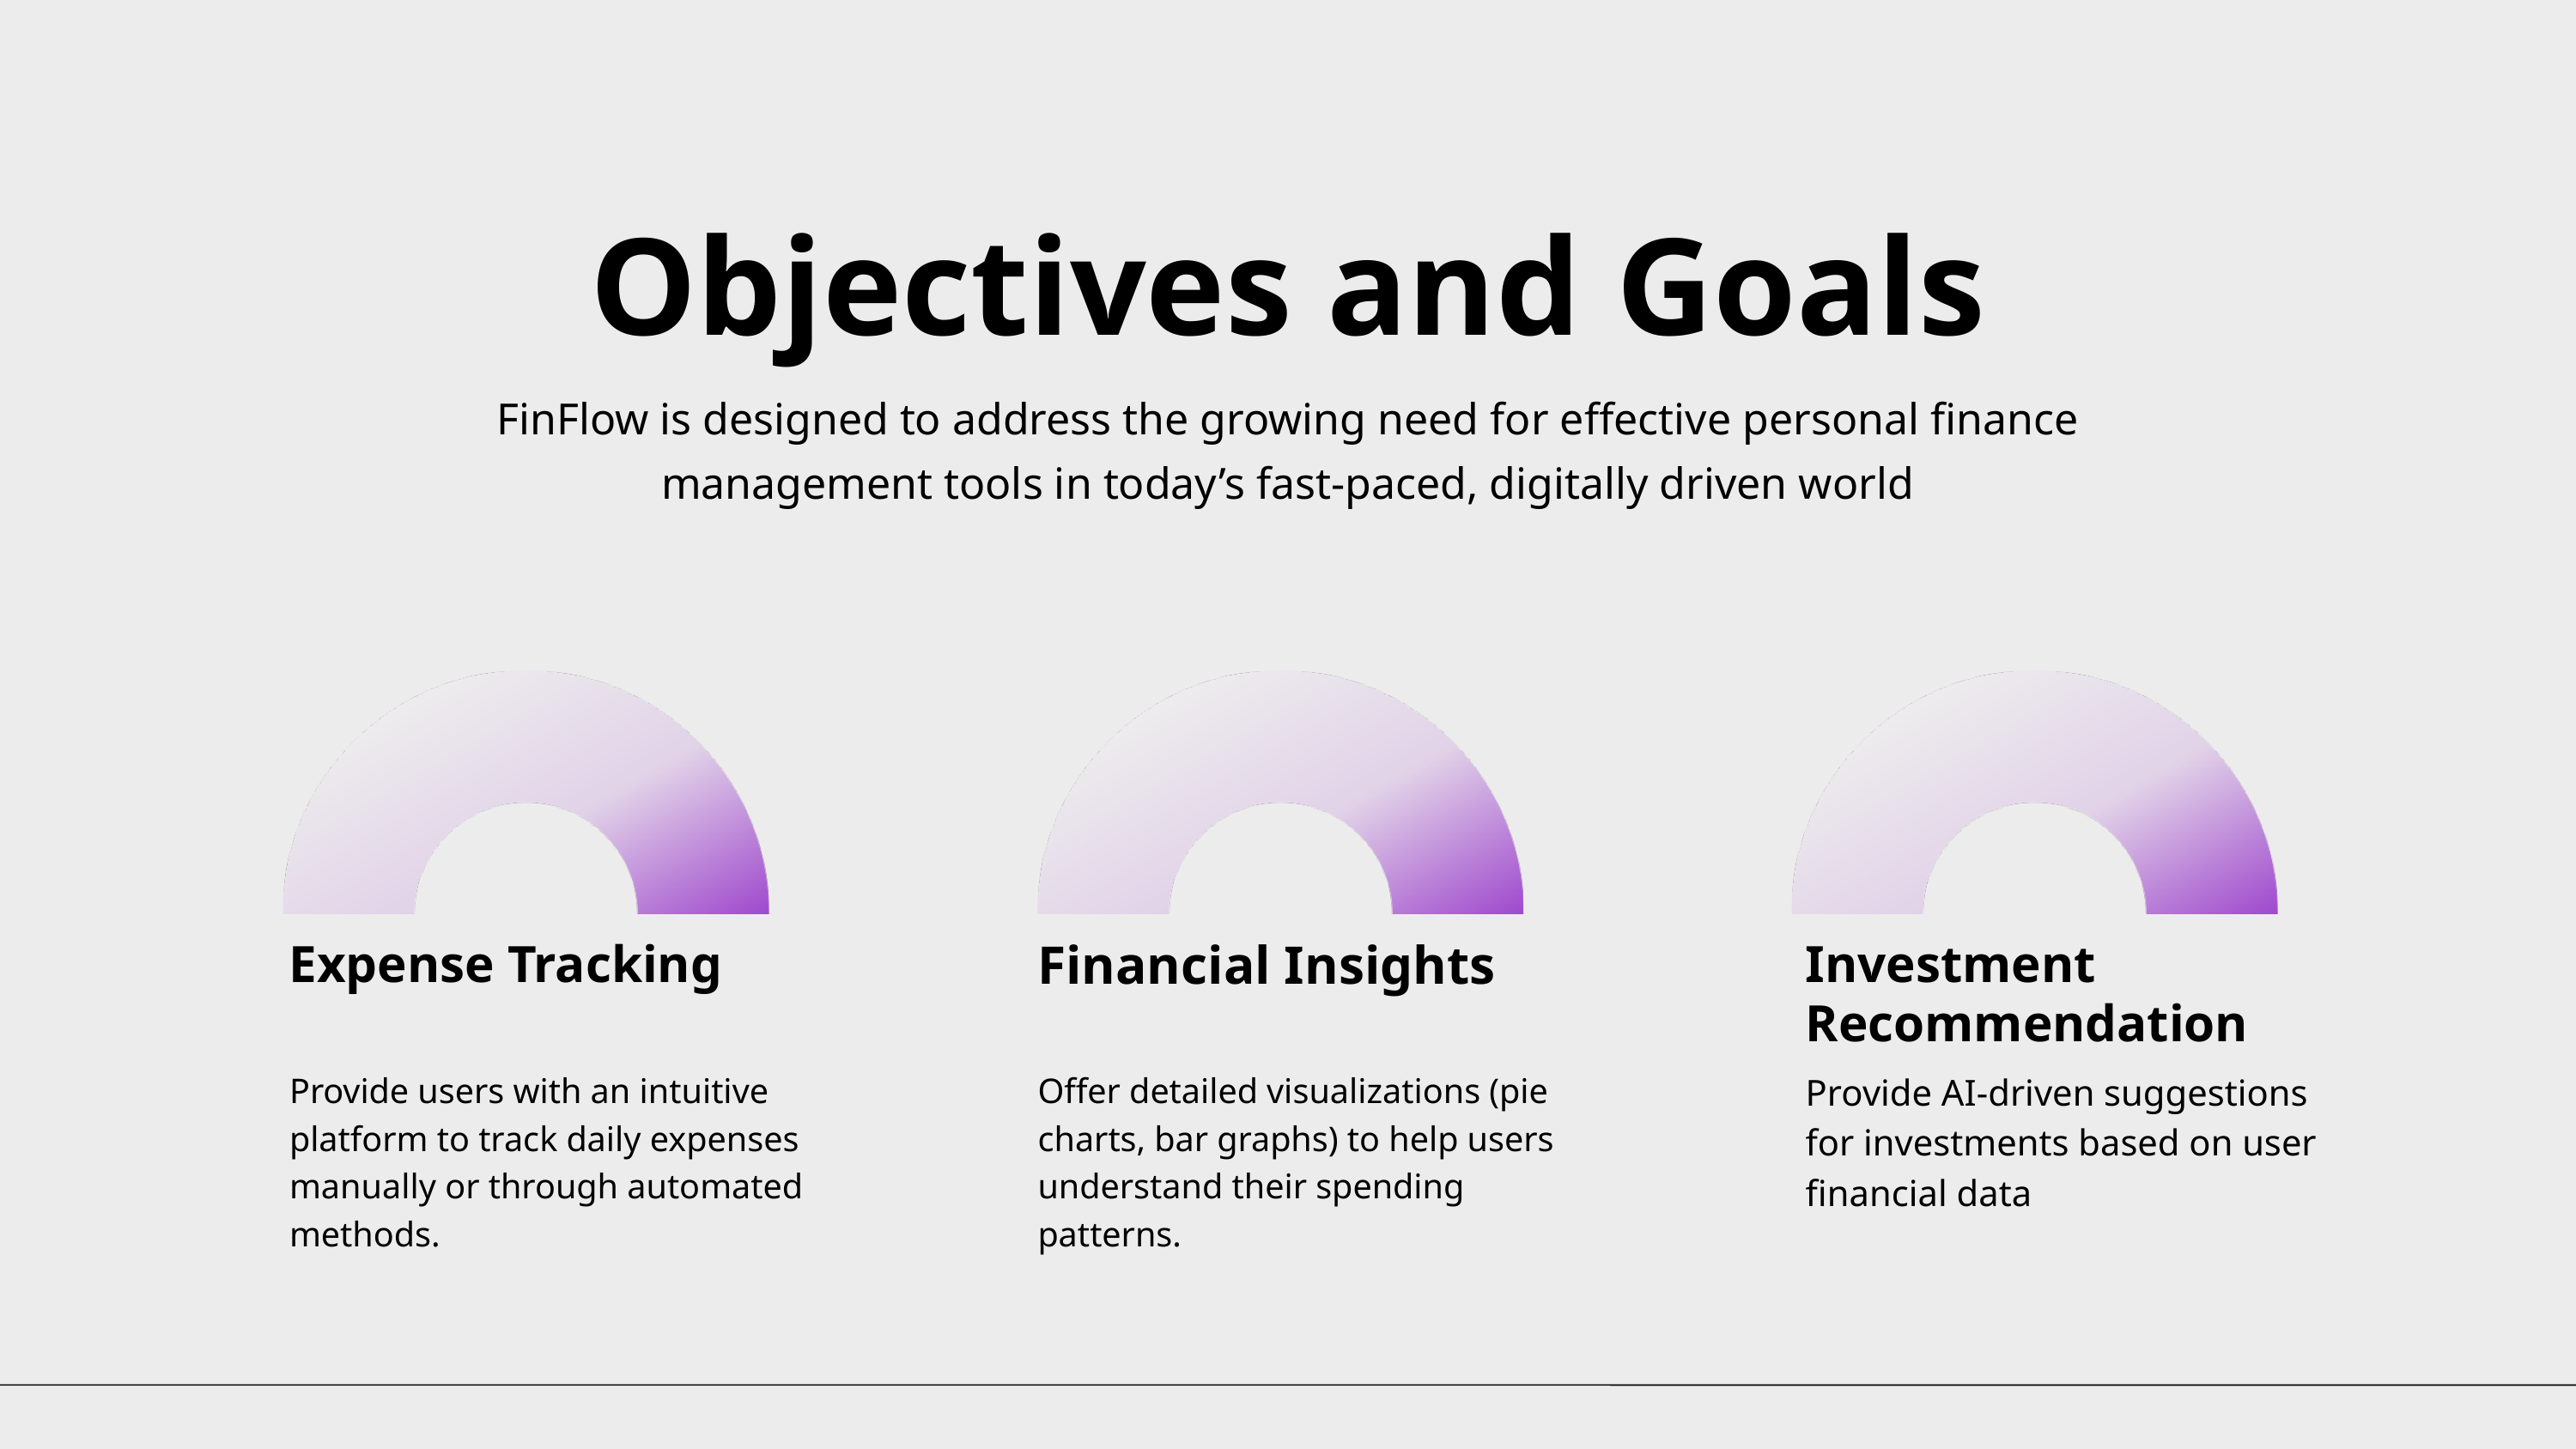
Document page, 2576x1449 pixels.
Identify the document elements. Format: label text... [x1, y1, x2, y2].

text_box Offer detailed visualizations (pie charts, bar graphs) to help users understand their spending patterns. [1037, 1063, 1583, 1253]
text_box Provide AI-driven suggestions for investments based on user financial data [1805, 1063, 2331, 1214]
text_box [283, 670, 769, 914]
text_box Investment Recommendation [1805, 931, 2278, 1052]
text_box FinFlow is designed to address the growing need for effective personal finance management tools in today’s fast-paced, digitally driven world [434, 379, 2142, 508]
text_box Expense Tracking [289, 931, 769, 992]
text_box [1791, 670, 2278, 914]
text_box Financial Insights [1037, 931, 1524, 995]
text_box Objectives and Goals [329, 200, 2247, 362]
text_box [1037, 670, 1524, 914]
text_box Provide users with an intuitive platform to track daily expenses manually or through automated methods. [289, 1063, 816, 1253]
